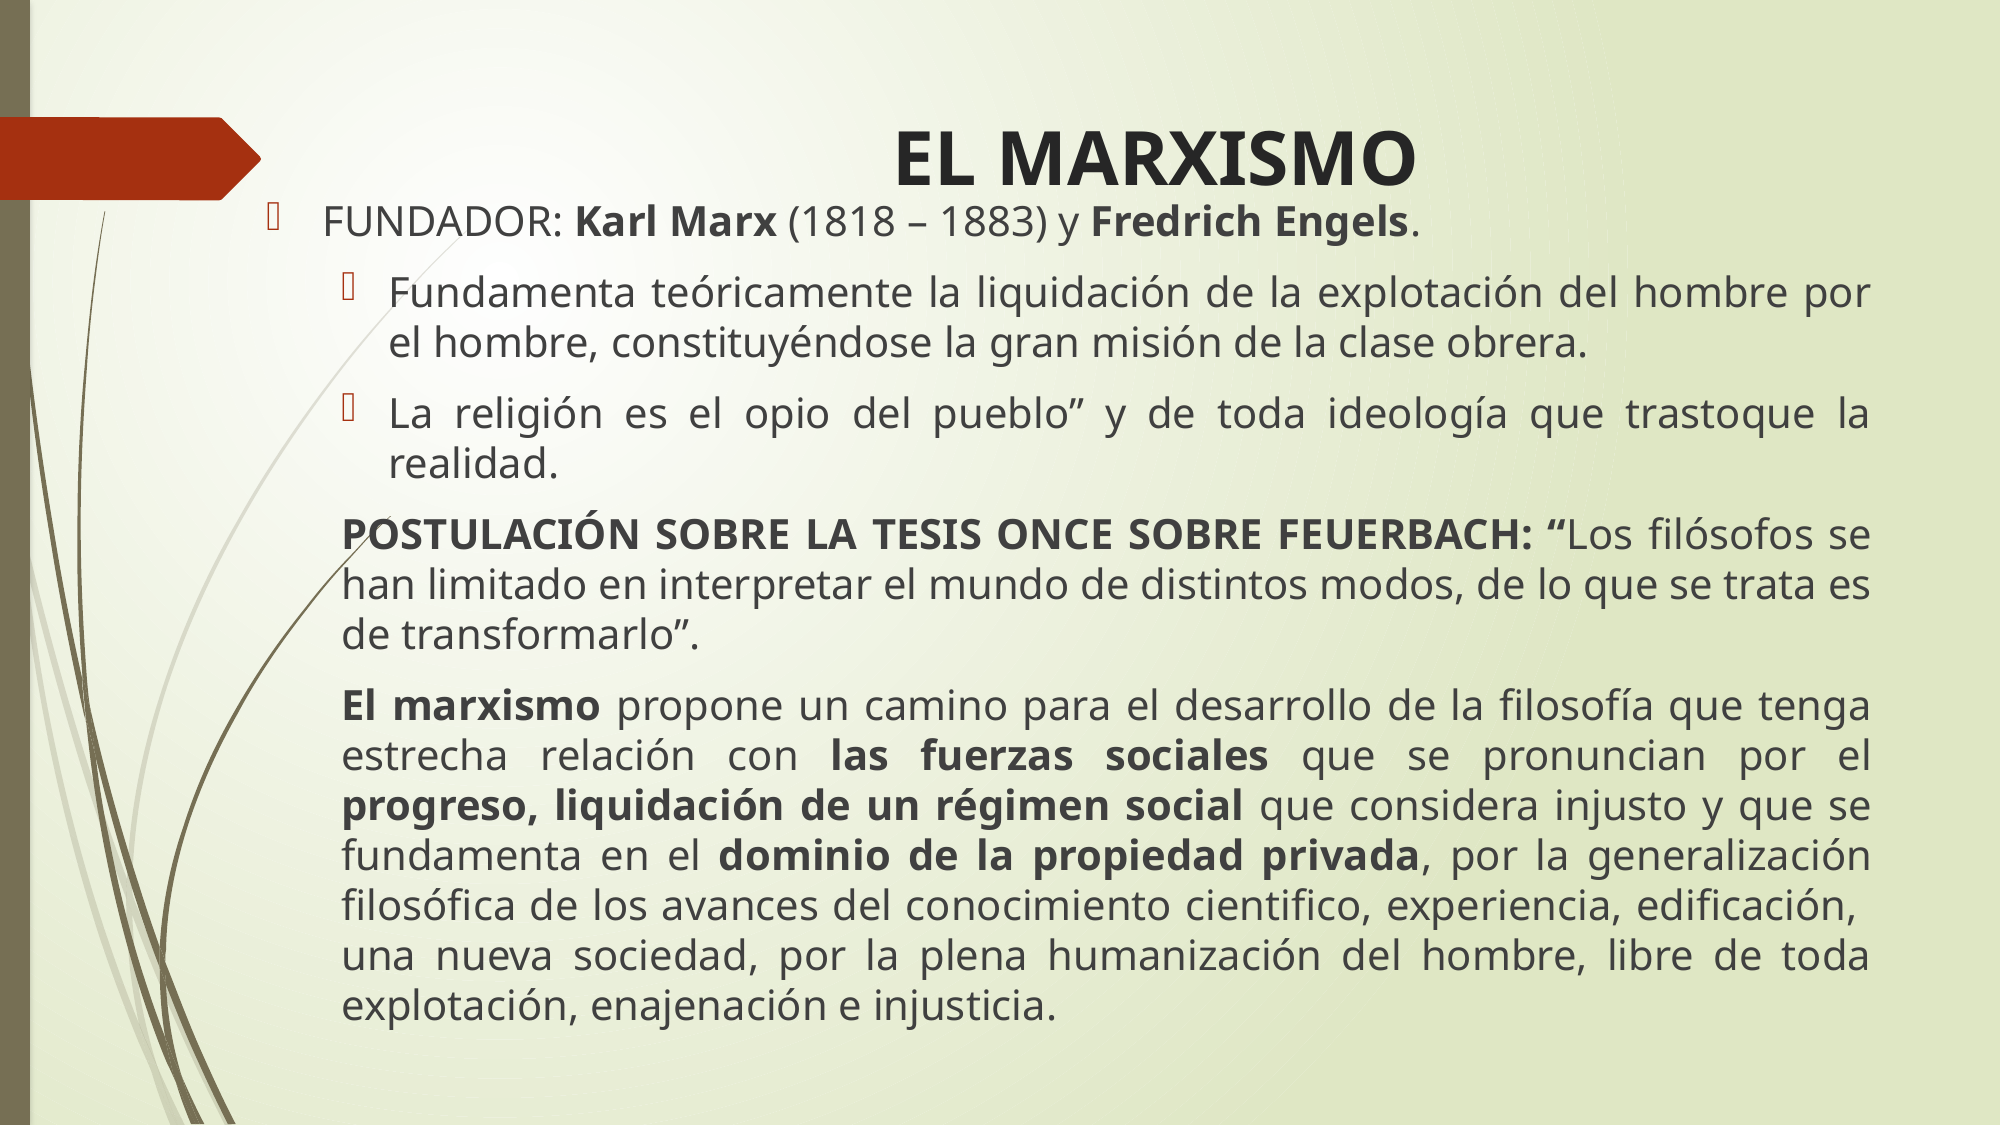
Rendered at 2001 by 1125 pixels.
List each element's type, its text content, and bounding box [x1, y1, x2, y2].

list FUNDADOR: Karl Marx (1818 – 1883) y Fredrich Engels. Fundamenta teóricamente la liquidación de la explotación del hombre por el hombre, constituyéndose la gran misión de la clase obrera. La religión es el opio del pueblo” y de toda ideología que trastoque la realidad. POSTULACIÓN SOBRE LA TESIS ONCE SOBRE FEUERBACH: “Los filósofos se han limitado en interpretar el mundo de distintos modos, de lo que se trata es de transformarlo”. El marxismo propone un camino para el desarrollo de la filosofía que tenga estrecha relación con las fuerzas sociales que se pronuncian por el progreso, liquidación de un régimen social que considera injusto y que se fundamenta en el dominio de la propiedad privada, por la generalización filosófica de los avances del conocimiento cientifico, experiencia, edificación, una nueva sociedad, por la plena humanización del hombre, libre de toda explotación, enajenación e injusticia. [251, 187, 1888, 1092]
title EL MARXISMO [425, 102, 1888, 187]
